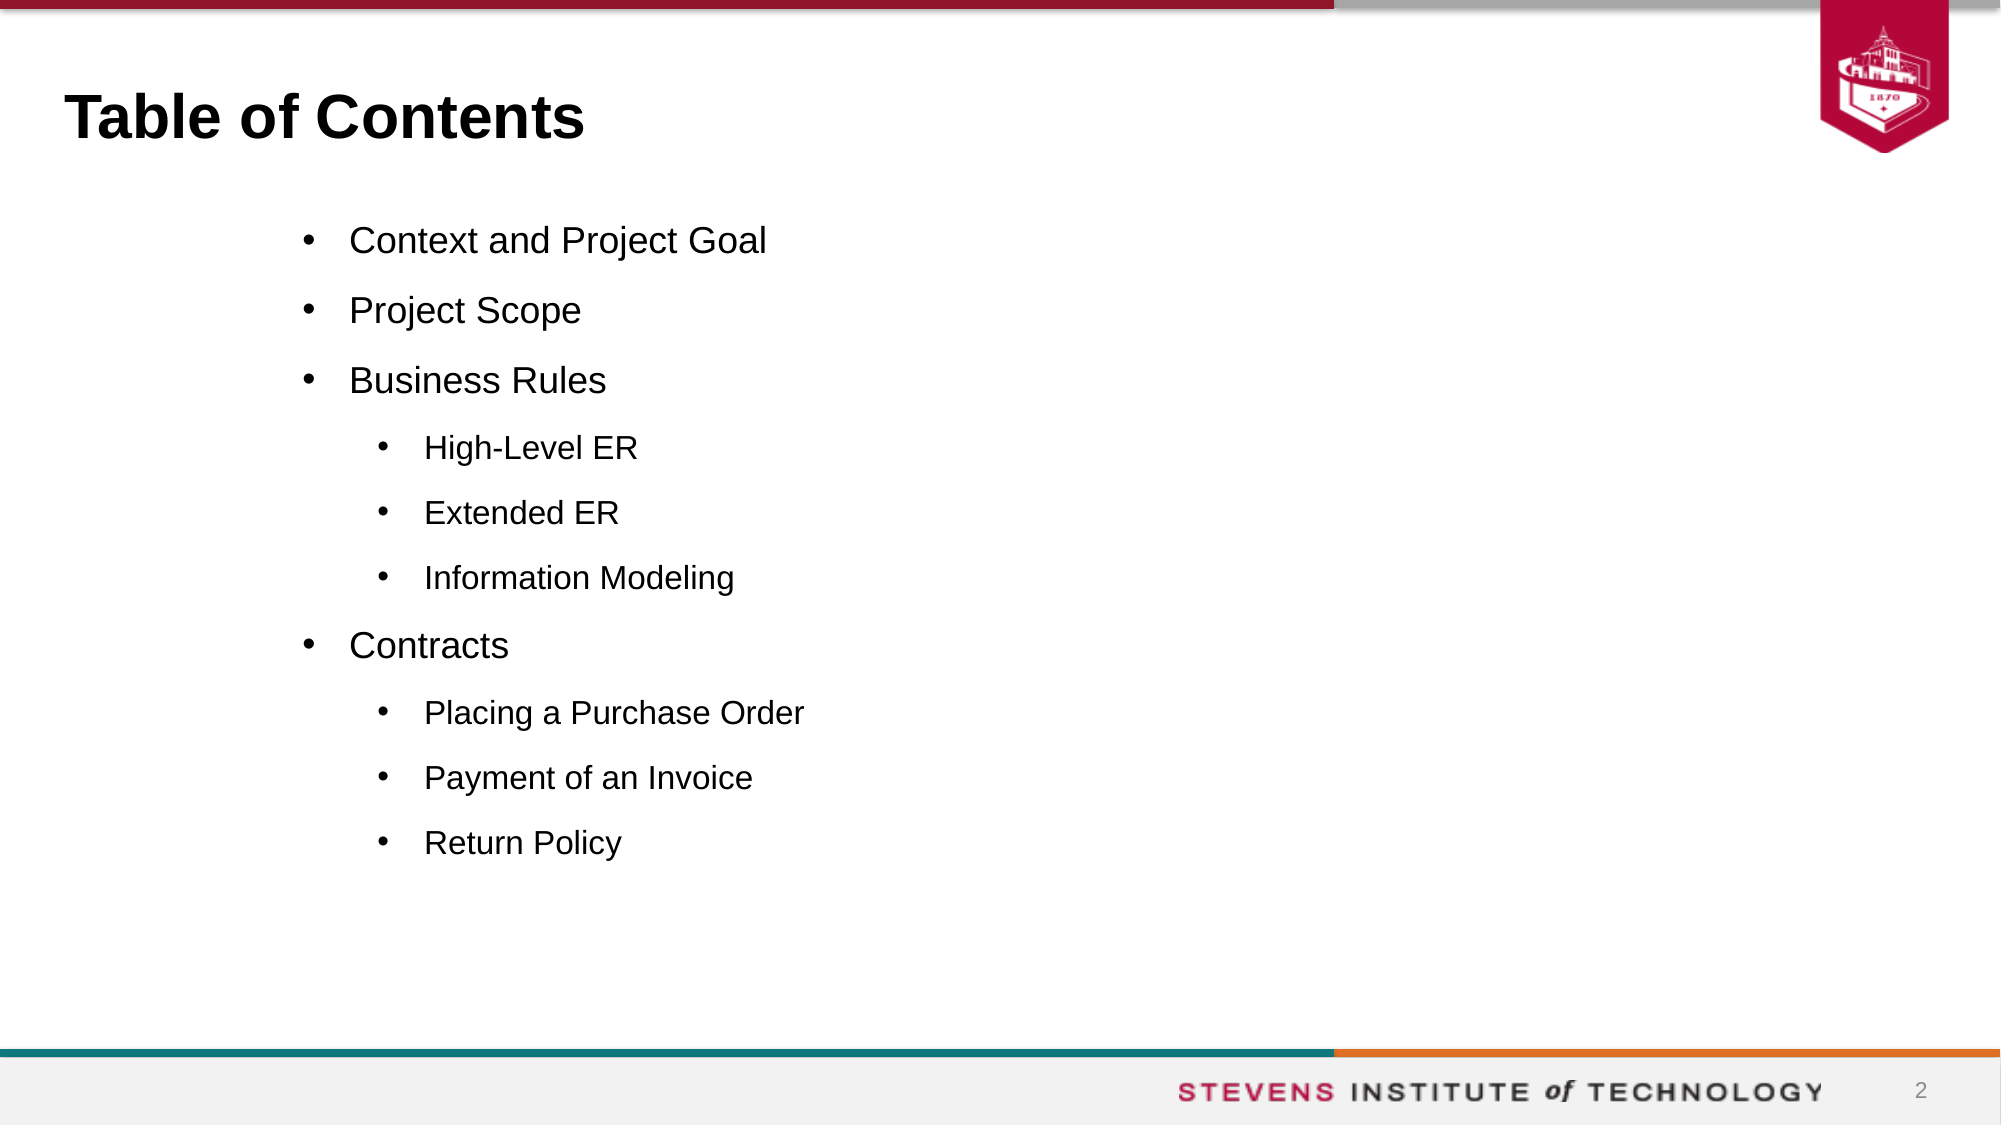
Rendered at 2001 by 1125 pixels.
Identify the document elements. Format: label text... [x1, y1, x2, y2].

title Table of Contents [49, 68, 1647, 157]
slide_number 2 [1869, 1059, 1974, 1120]
list Context and Project Goal Project Scope Business Rules High-Level ER Extended ER Information Modeling Contracts Placing a Purchase Order Payment of an Invoice Return Policy [287, 208, 1713, 1018]
